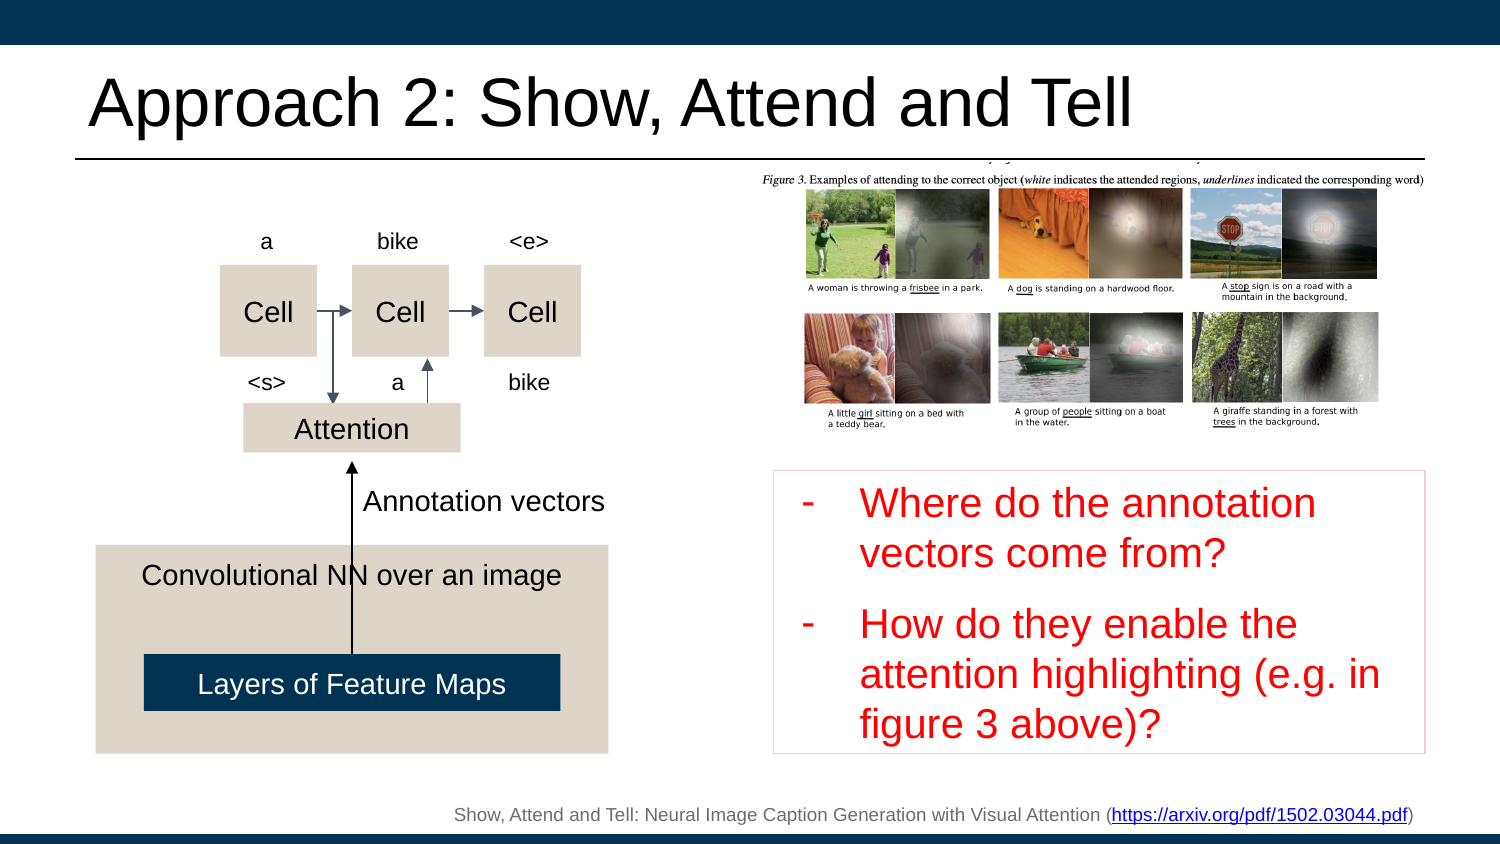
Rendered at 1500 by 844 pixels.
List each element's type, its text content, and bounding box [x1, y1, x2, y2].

text_box Attention [243, 403, 461, 453]
title Approach 2: Show, Attend and Tell [77, 46, 1398, 152]
text_box Layers of Feature Maps [143, 654, 561, 711]
picture [747, 162, 1443, 435]
list Where do the annotation vectors come from? How do they enable the attention highlighting (e.g. in figure 3 above)? [773, 470, 1425, 754]
text_box Show, Attend and Tell: Neural Image Caption Generation with Visual Attention (https://arxiv.org/pdf/1502.03044.pdf) [178, 774, 1425, 832]
text_box Cell [352, 264, 449, 357]
text_box Annotation vectors [357, 470, 636, 528]
text_box bike [488, 356, 571, 406]
text_box Cell [219, 264, 317, 357]
text_box <s> [226, 356, 308, 406]
text_box <e> [488, 215, 571, 266]
text_box a [226, 215, 308, 266]
text_box bike [357, 215, 439, 266]
text_box a [357, 356, 439, 403]
text_box Convolutional NN over an image [95, 544, 609, 754]
text_box Cell [484, 264, 581, 357]
